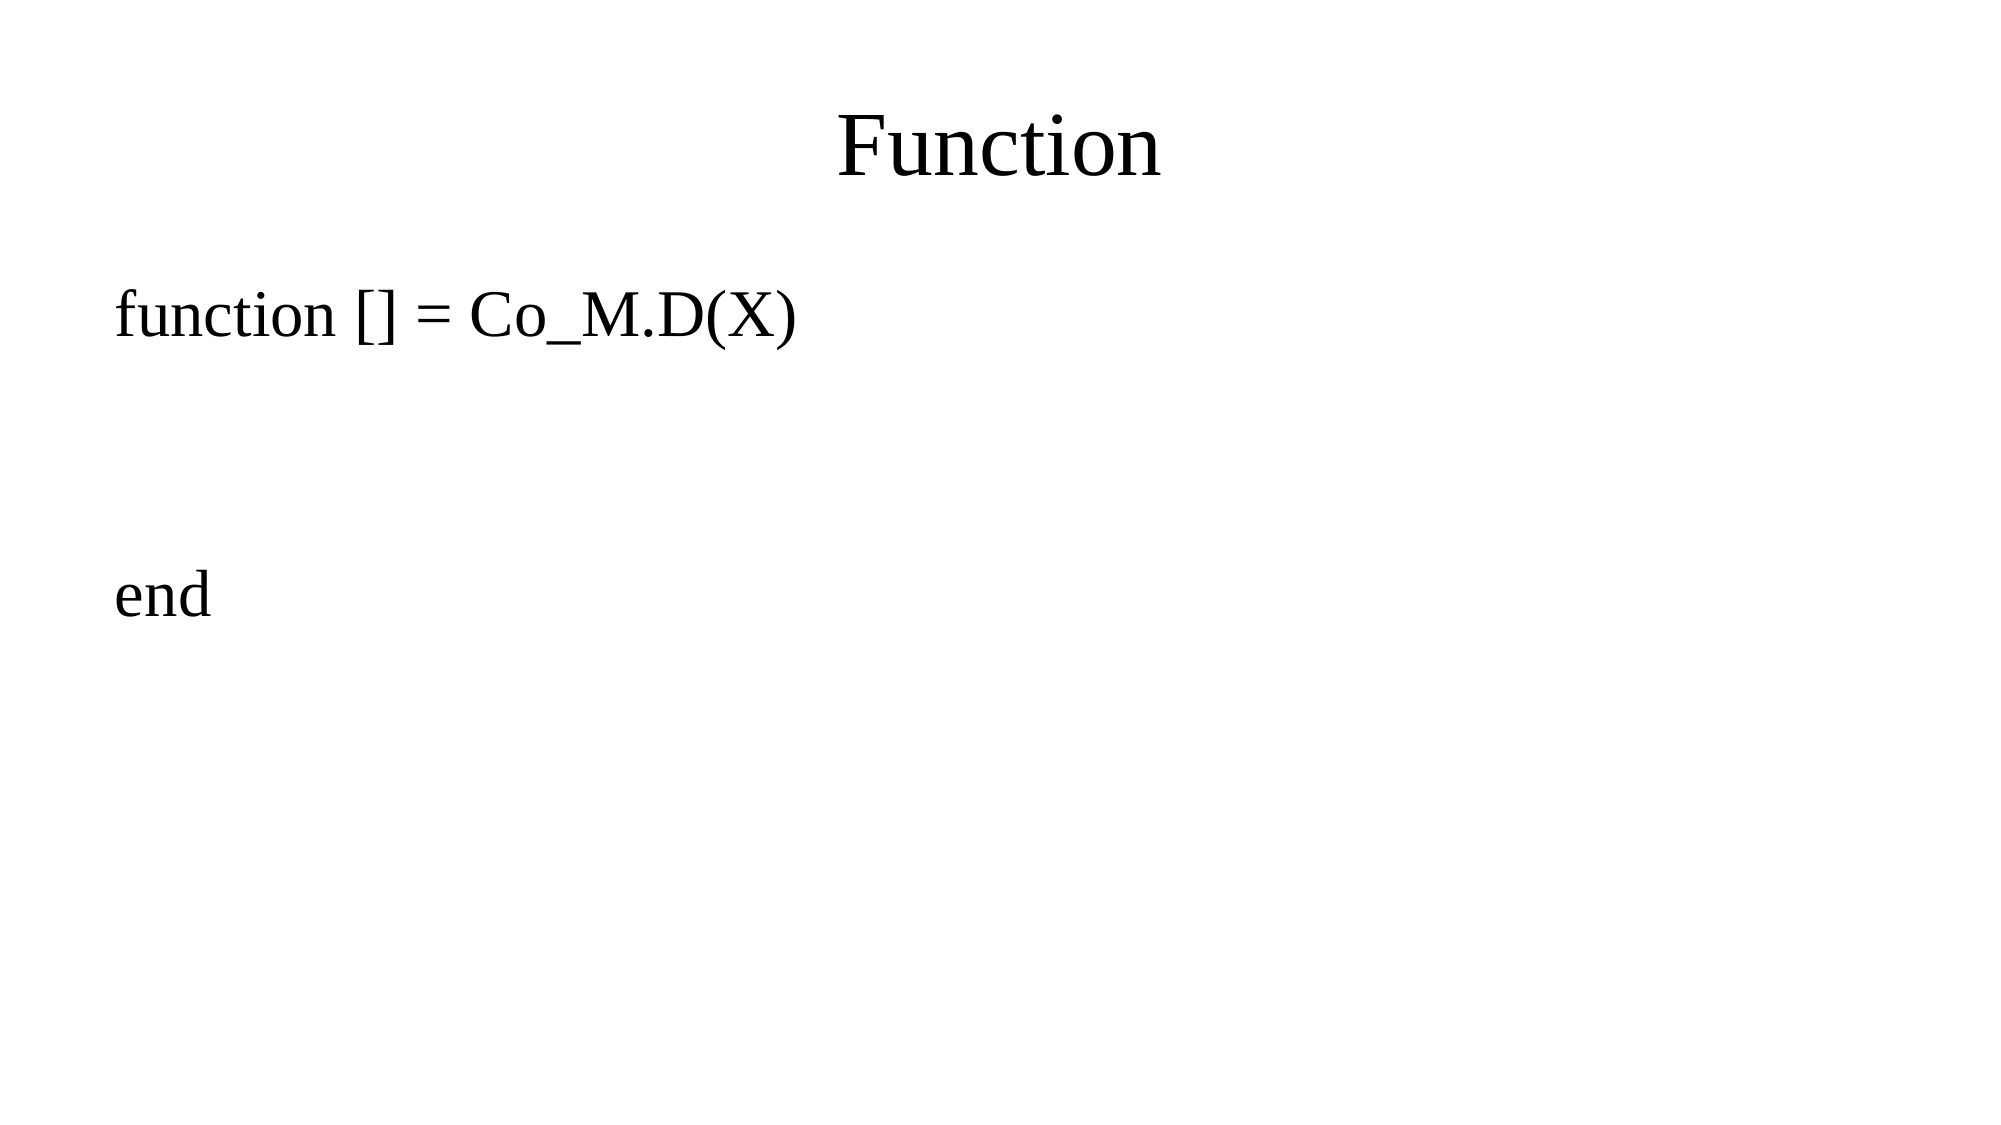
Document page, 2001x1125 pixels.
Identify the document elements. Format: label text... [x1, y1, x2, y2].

list function [] = Co_M.D(X) end [99, 262, 1900, 1005]
title Function [99, 45, 1900, 233]
